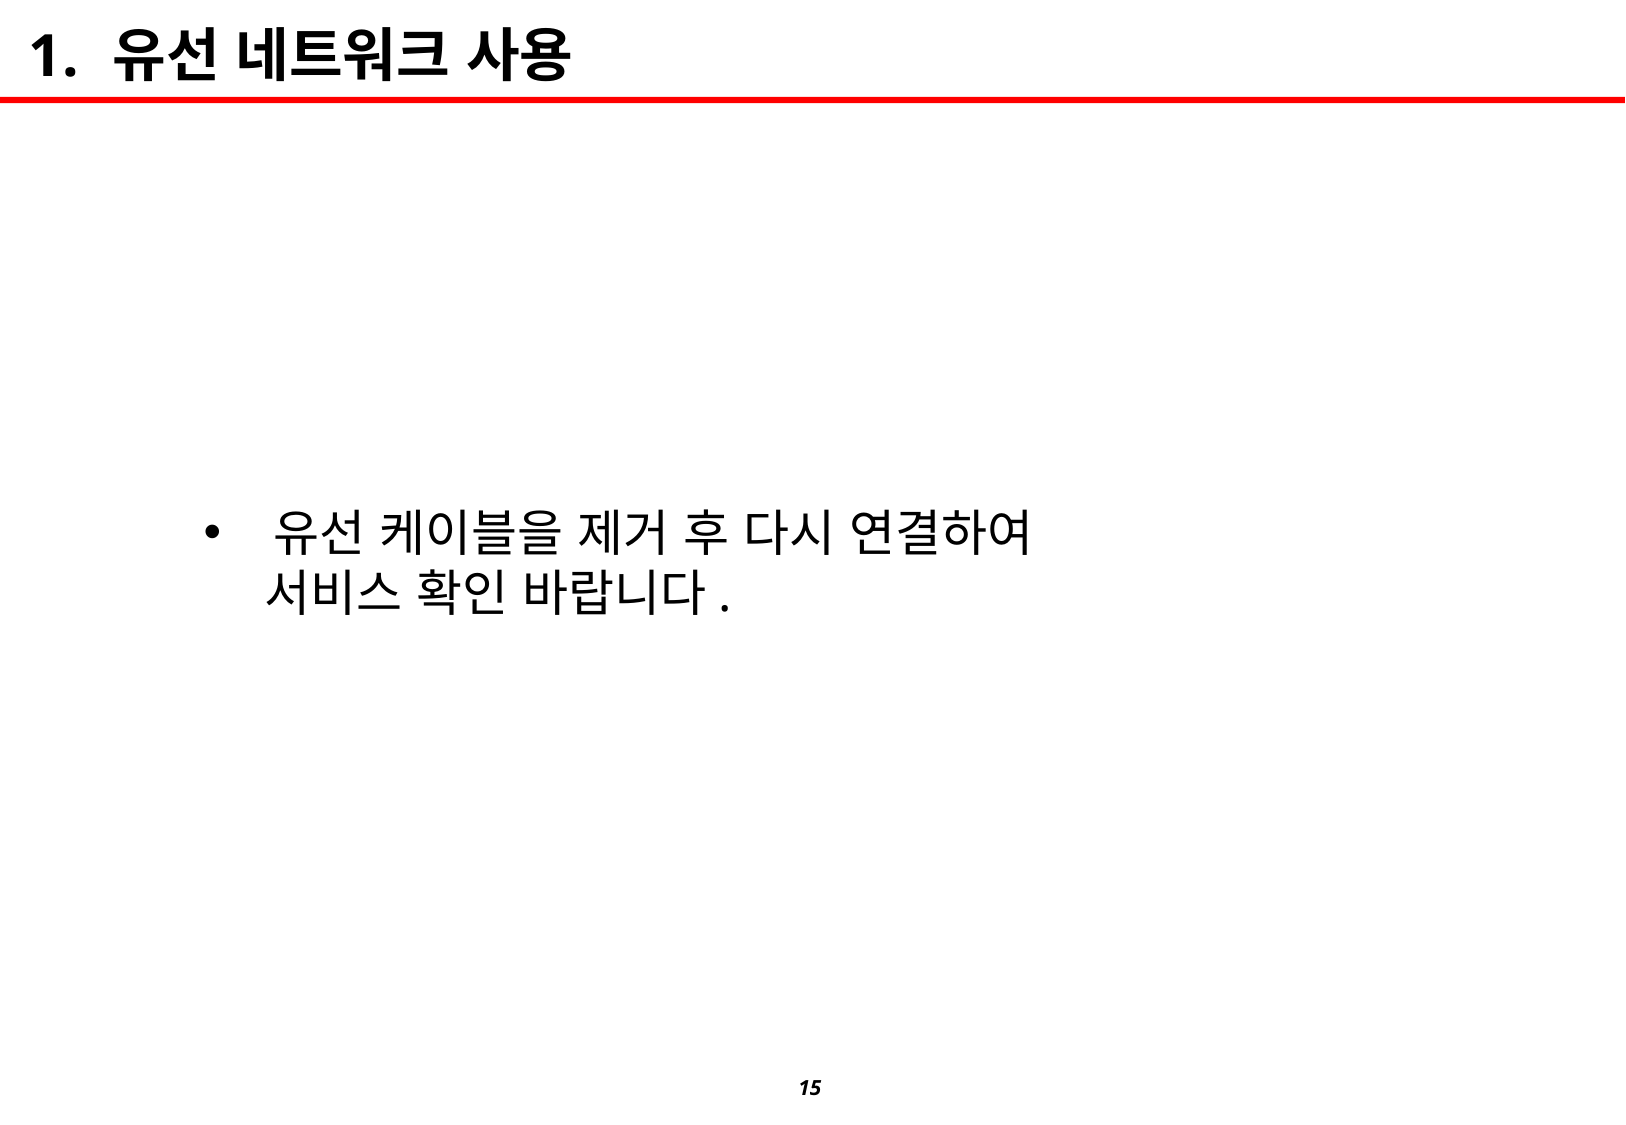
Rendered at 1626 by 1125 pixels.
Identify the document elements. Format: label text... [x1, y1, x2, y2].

text_box 유선 케이블을 제거 후 다시 연결하여 서비스 확인 바랍니다. [188, 494, 1625, 629]
